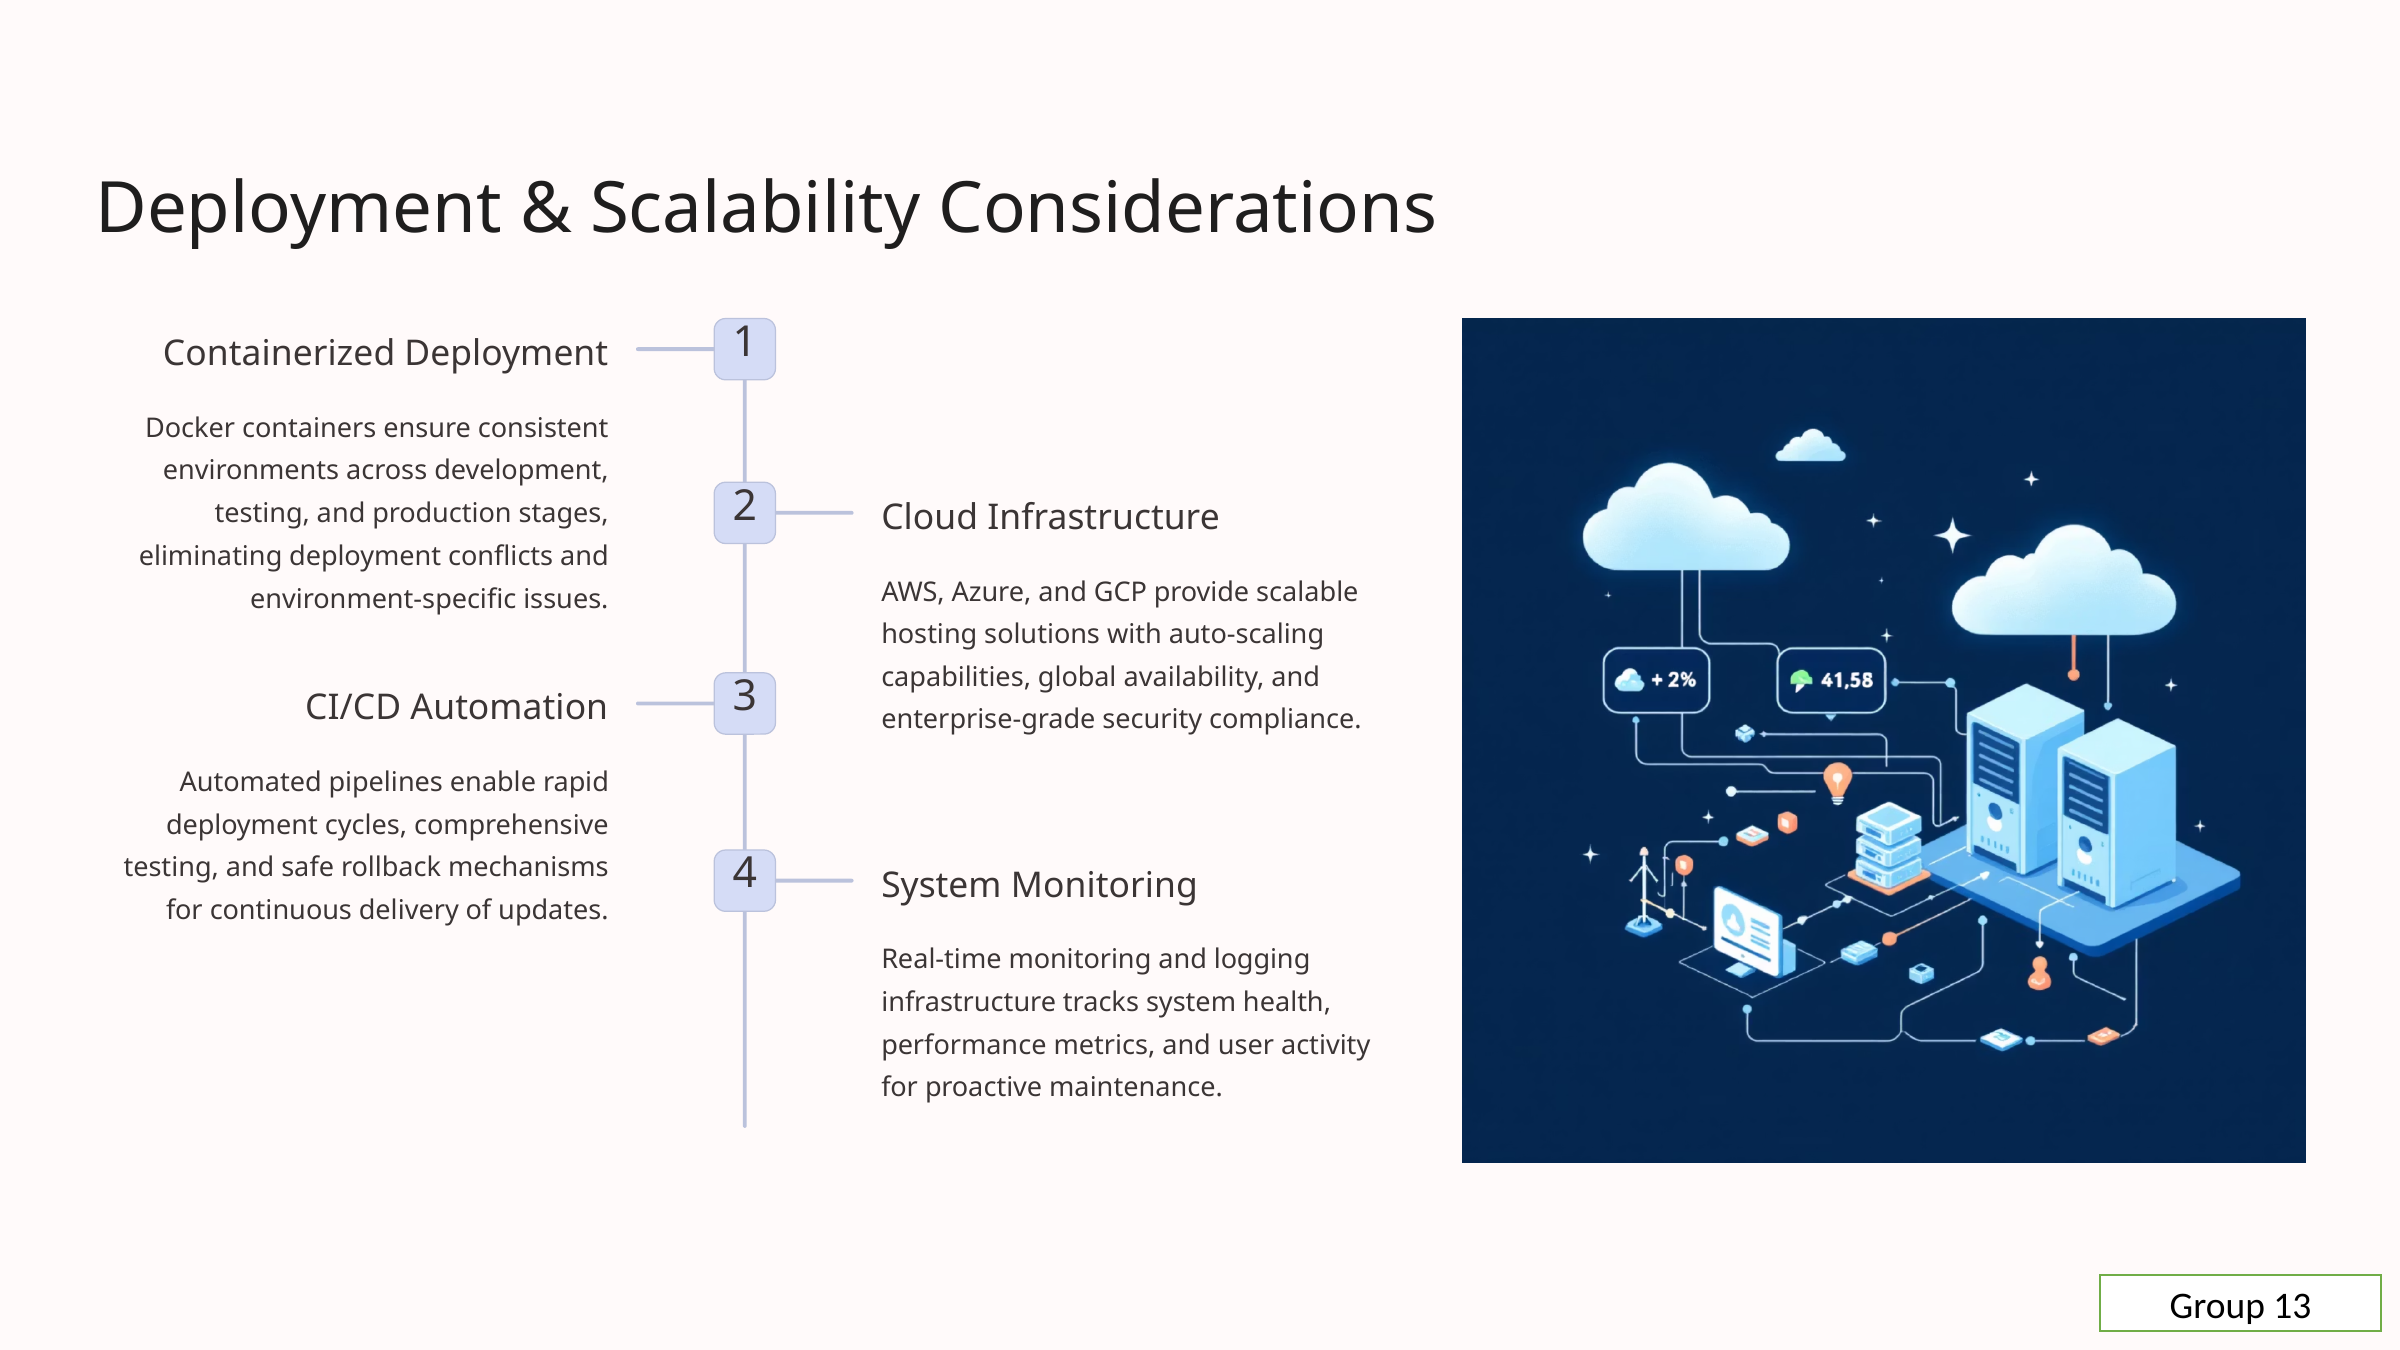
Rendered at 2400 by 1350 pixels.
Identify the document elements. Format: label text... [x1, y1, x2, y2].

text_box [714, 849, 776, 912]
text_box [776, 510, 854, 515]
text_box [636, 701, 714, 706]
text_box [742, 544, 747, 672]
text_box [742, 912, 747, 1128]
text_box [636, 347, 714, 352]
text_box [714, 672, 776, 735]
text_box [742, 735, 747, 849]
text_box [714, 318, 776, 380]
picture [2106, 1271, 2389, 1339]
text_box Real-time monitoring and logging infrastructure tracks system health, performance metrics, and user activity for proactive maintenance. [881, 931, 1395, 1107]
text_box Group 13 [2099, 1274, 2382, 1332]
text_box 3 [723, 676, 767, 731]
text_box Containerized Deployment [118, 327, 609, 373]
text_box 4 [723, 853, 767, 908]
text_box Deployment & Scalability Considerations [95, 157, 1577, 247]
text_box [714, 482, 776, 544]
text_box [742, 380, 747, 482]
text_box [776, 878, 854, 883]
text_box System Monitoring [881, 859, 1241, 905]
text_box 2 [723, 485, 767, 540]
text_box Automated pipelines enable rapid deployment cycles, comprehensive testing, and safe rollback mechanisms for continuous delivery of updates. [95, 754, 609, 973]
text_box Cloud Infrastructure [881, 491, 1250, 537]
text_box Docker containers ensure consistent environments across development, testing, and production stages, eliminating deployment conflicts and environment-specific issues. [95, 399, 609, 619]
text_box 1 [723, 322, 767, 377]
text_box CI/CD Automation [249, 682, 609, 727]
text_box AWS, Azure, and GCP provide scalable hosting solutions with auto-scaling capabilities, global availability, and enterprise-grade security compliance. [881, 563, 1395, 782]
picture [1461, 318, 2306, 1163]
